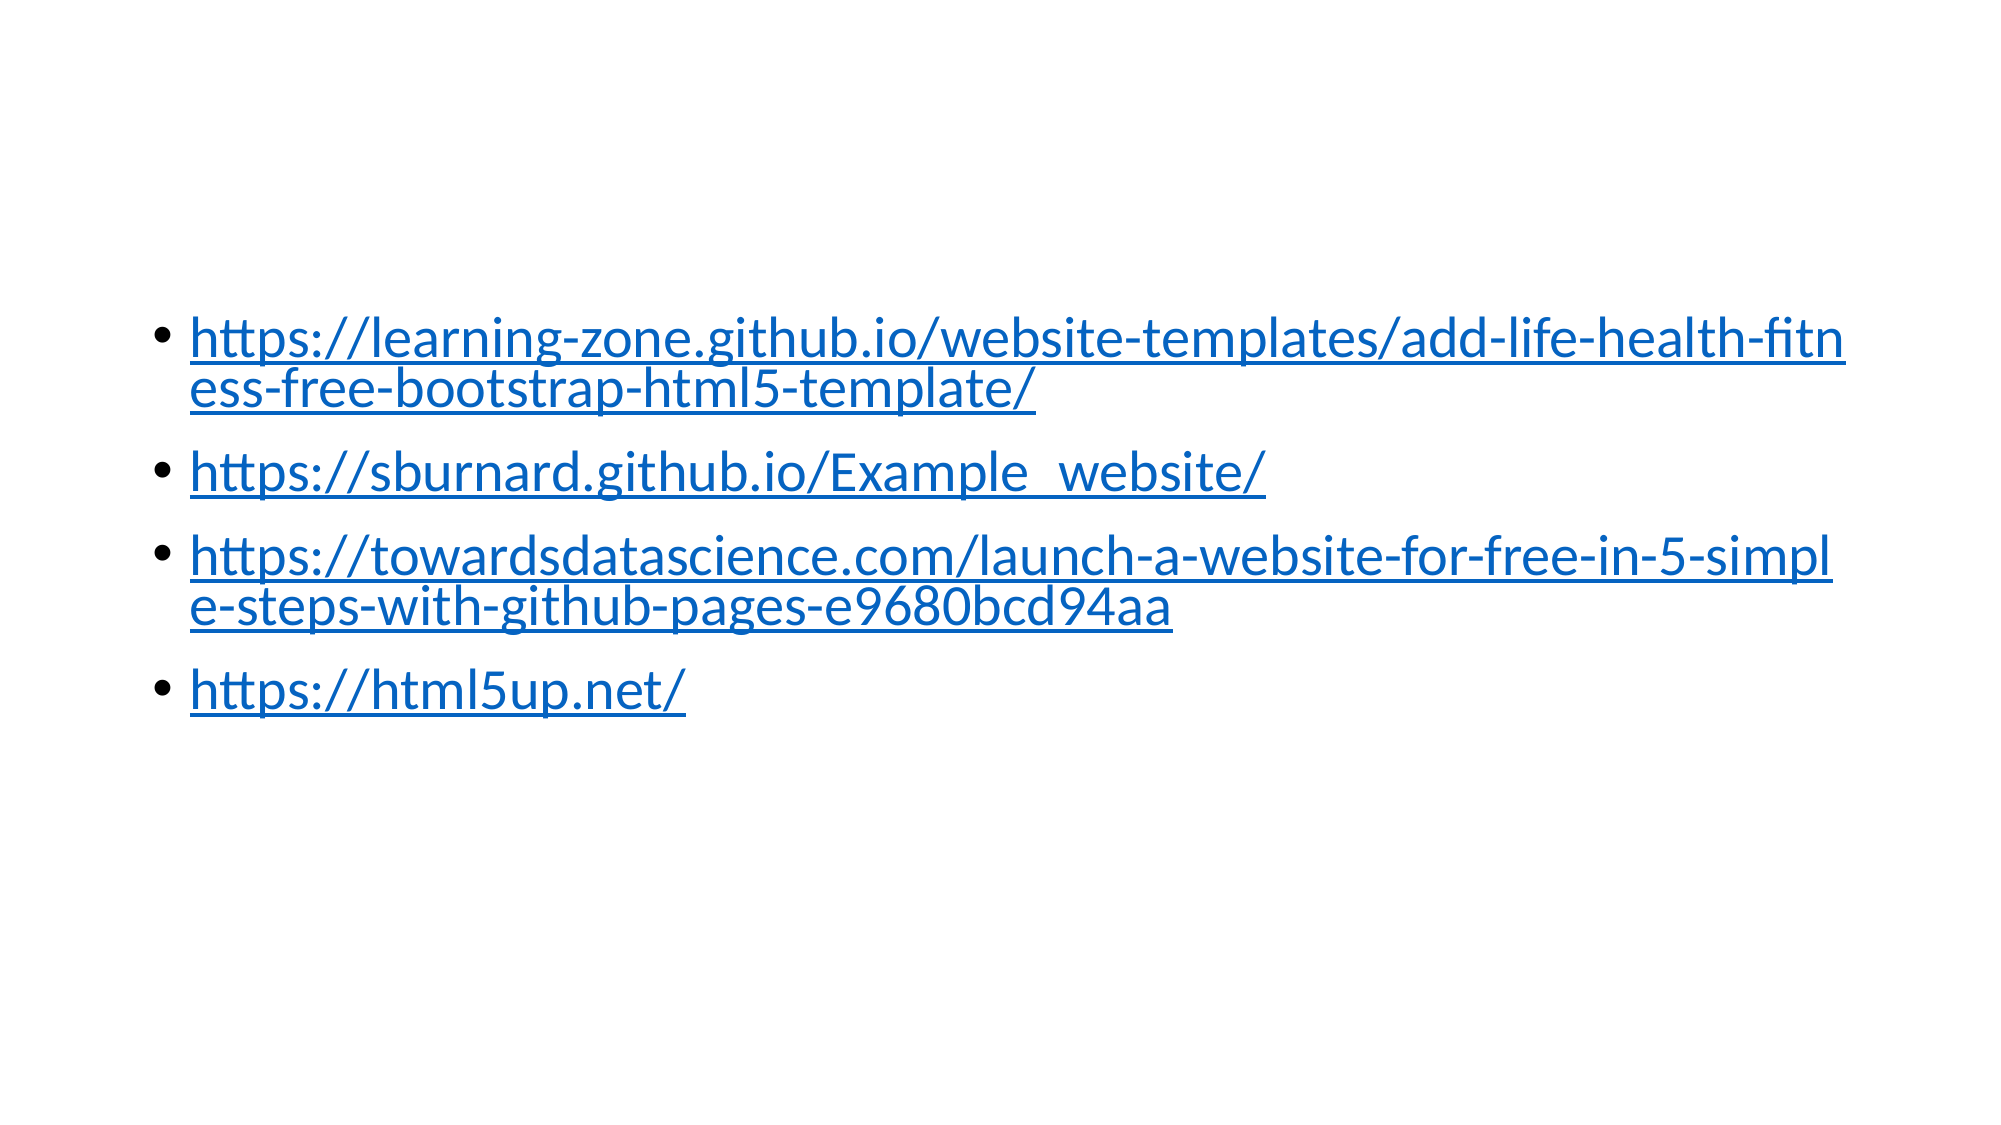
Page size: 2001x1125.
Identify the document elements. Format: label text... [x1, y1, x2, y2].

list https://learning-zone.github.io/website-templates/add-life-health-fitness-free-bootstrap-html5-template/ https://sburnard.github.io/Example_website/ https://towardsdatascience.com/launch-a-website-for-free-in-5-simple-steps-with-github-pages-e9680bcd94aa https://html5up.net/ [137, 299, 1863, 1014]
